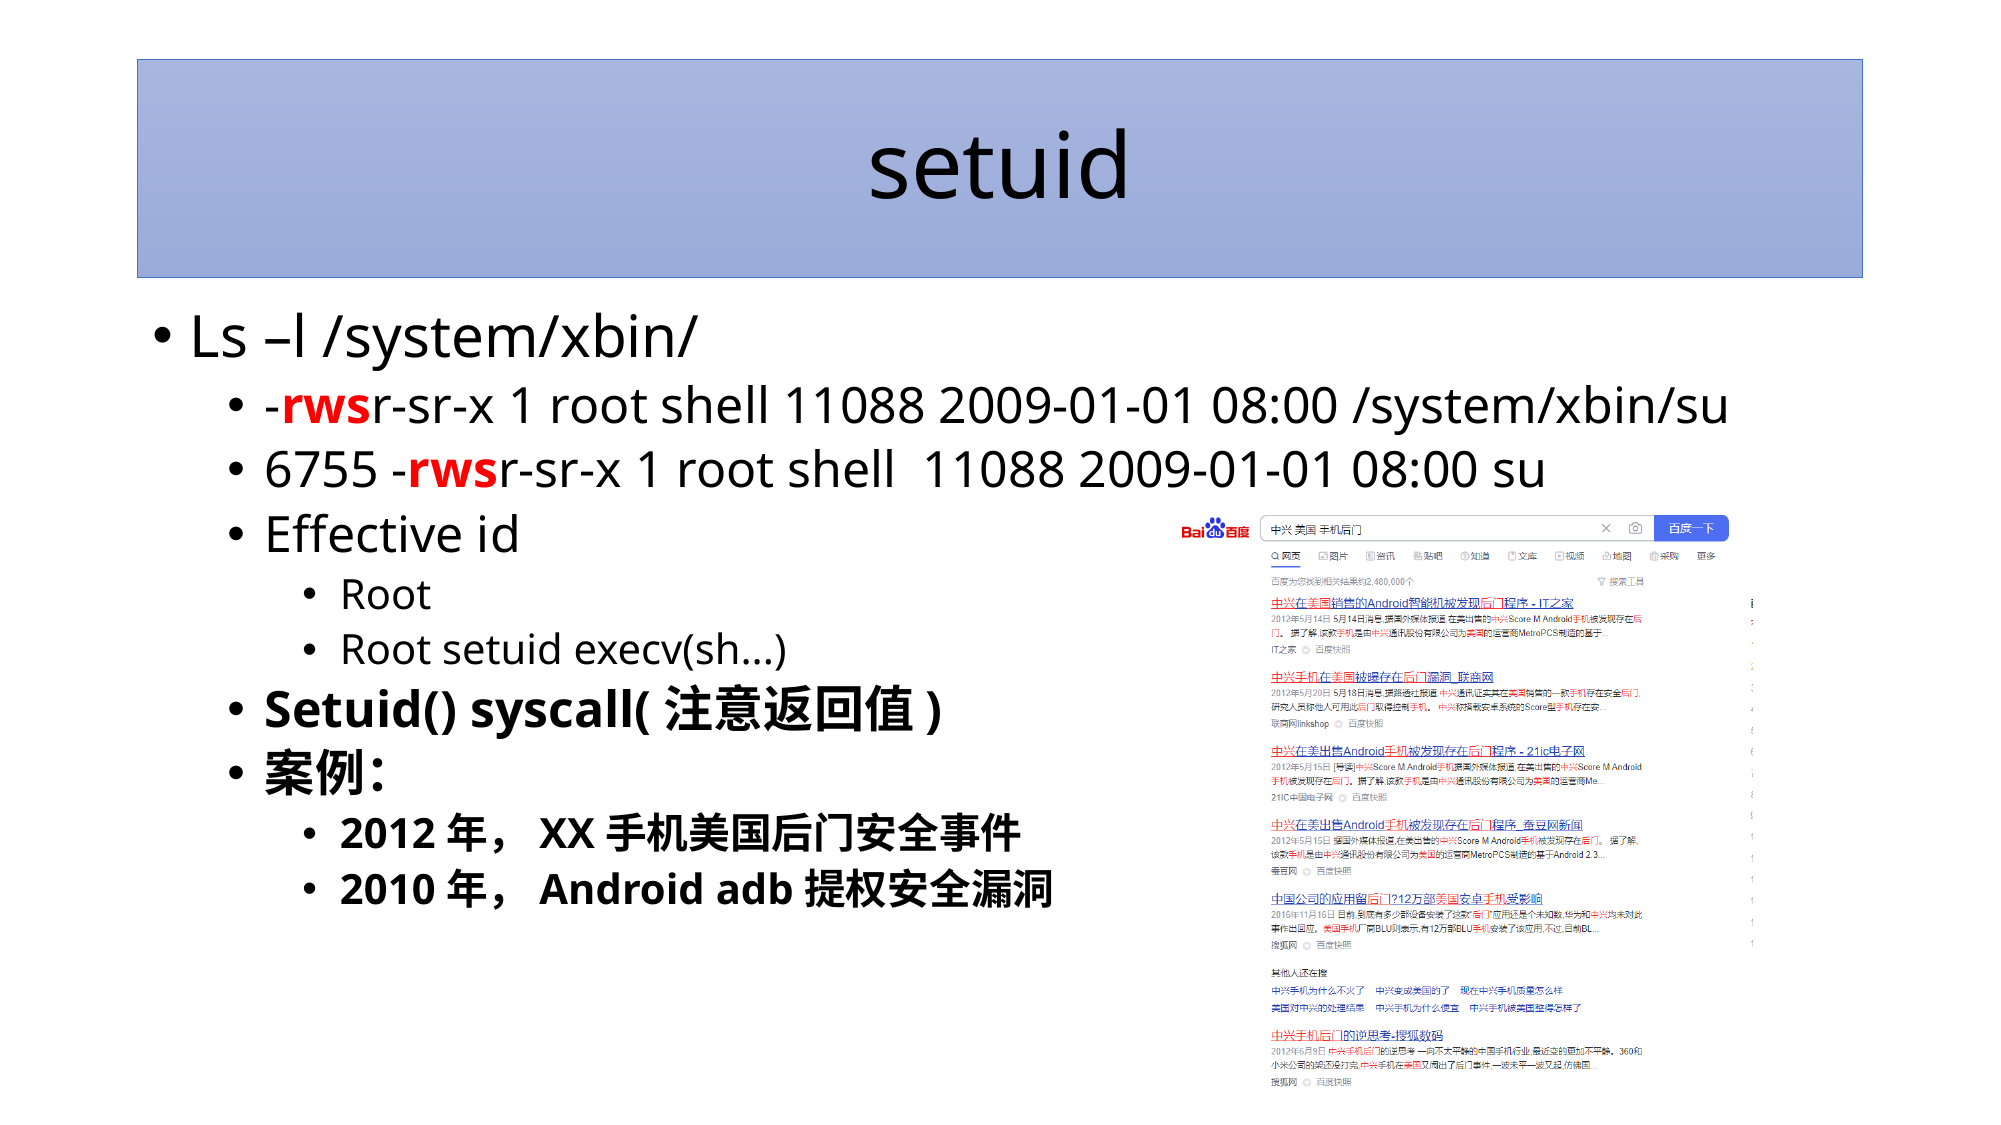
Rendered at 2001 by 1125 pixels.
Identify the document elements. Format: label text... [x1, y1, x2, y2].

picture [1171, 508, 1753, 1094]
title setuid [137, 59, 1863, 278]
list Ls –l /system/xbin/ -rwsr-sr-x 1 root shell 11088 2009-01-01 08:00 /system/xbin/su 6755 -rwsr-sr-x 1 root shell 11088 2009-01-01 08:00 su Effective id Root Root setuid execv(sh...) Setuid() syscall(注意返回值) 案例： 2012年，XX手机美国后门安全事件 2010年，Android adb提权安全漏洞 [137, 299, 1863, 1014]
